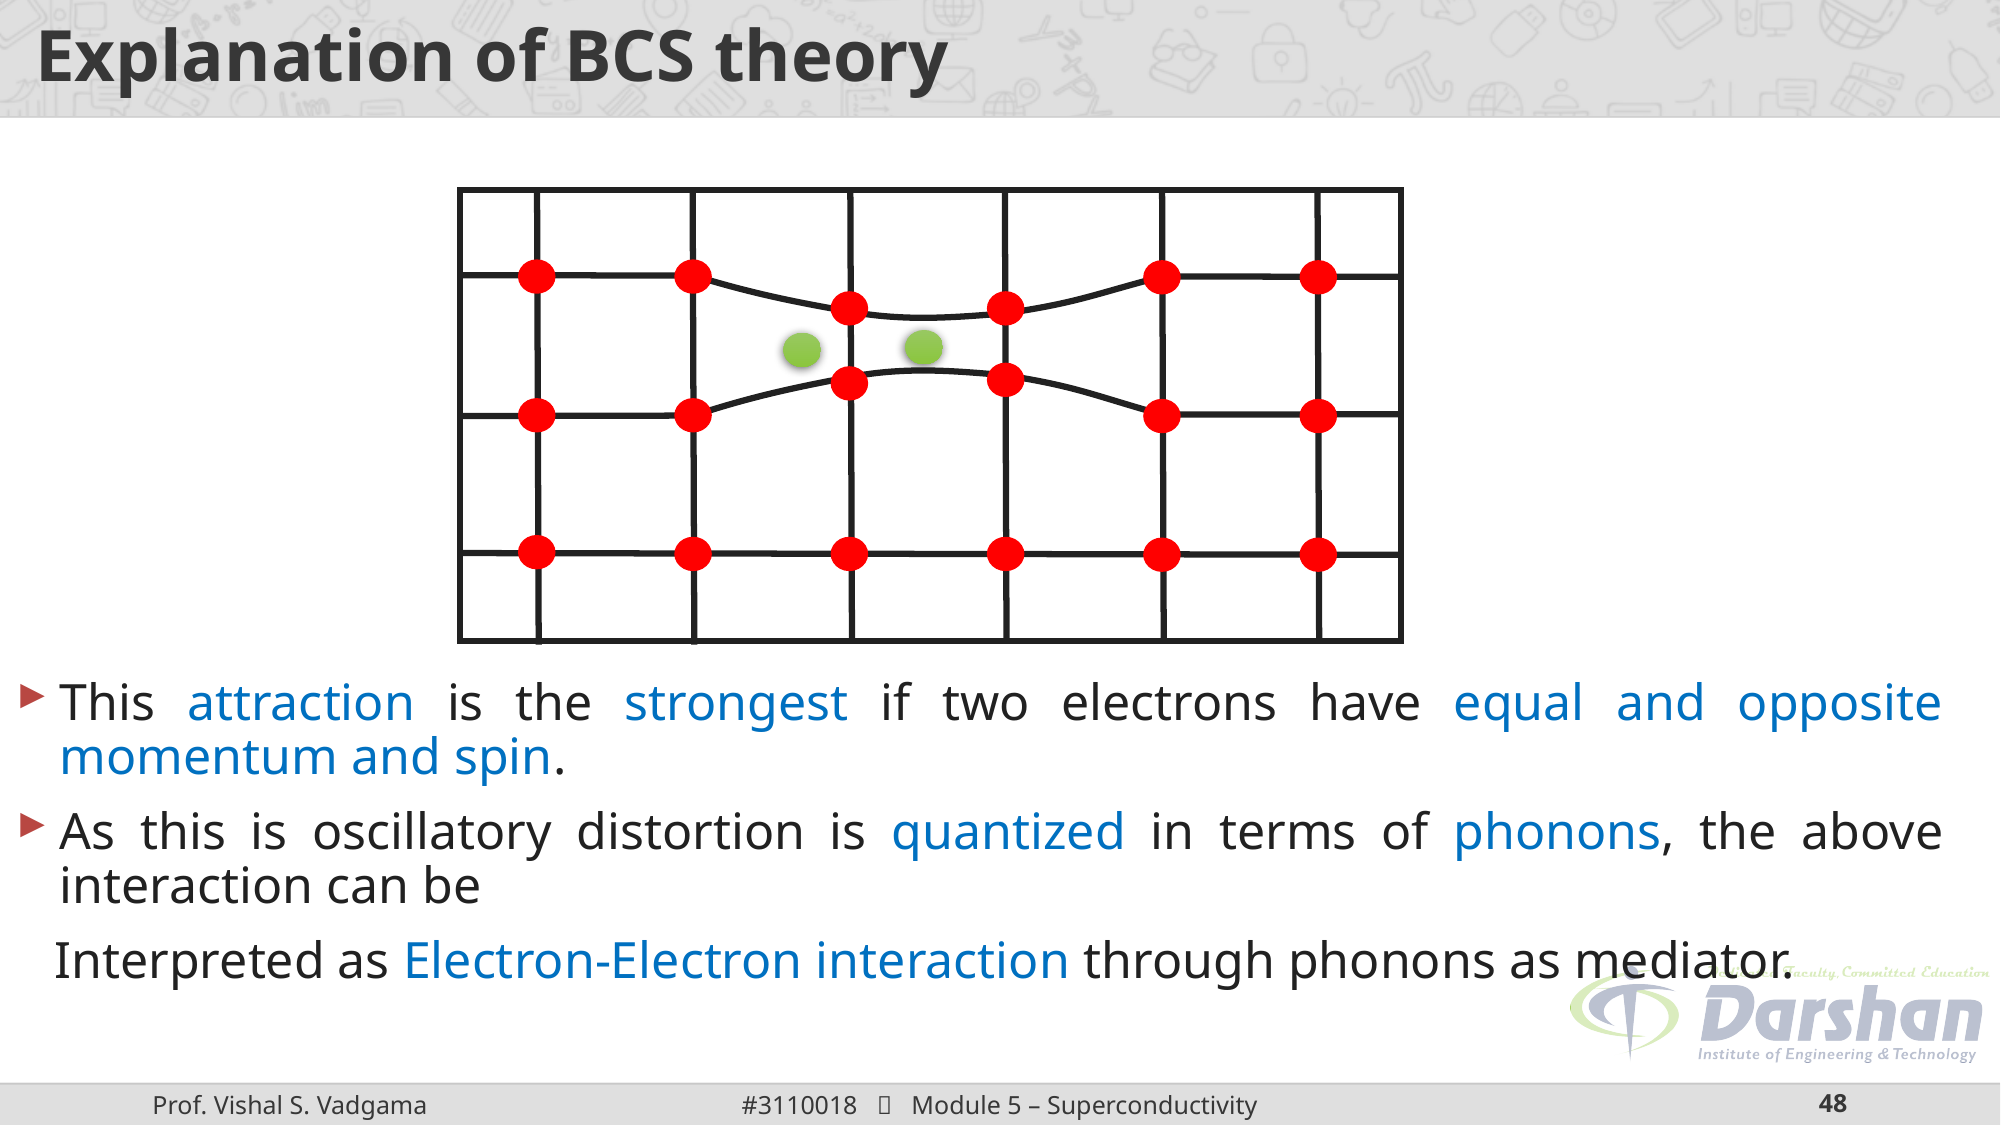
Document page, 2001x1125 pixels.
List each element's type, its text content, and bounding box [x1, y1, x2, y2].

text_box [458, 187, 1402, 645]
title Explanation of BCS theory [0, 0, 2000, 117]
text_box [1570, 966, 1990, 1063]
list This attraction is the strongest if two electrons have equal and opposite momentum and spin. As this is oscillatory distortion is quantized in terms of phonons, the above interaction can be Interpreted as Electron-Electron interaction through phonons as mediator. [1, 670, 1959, 925]
